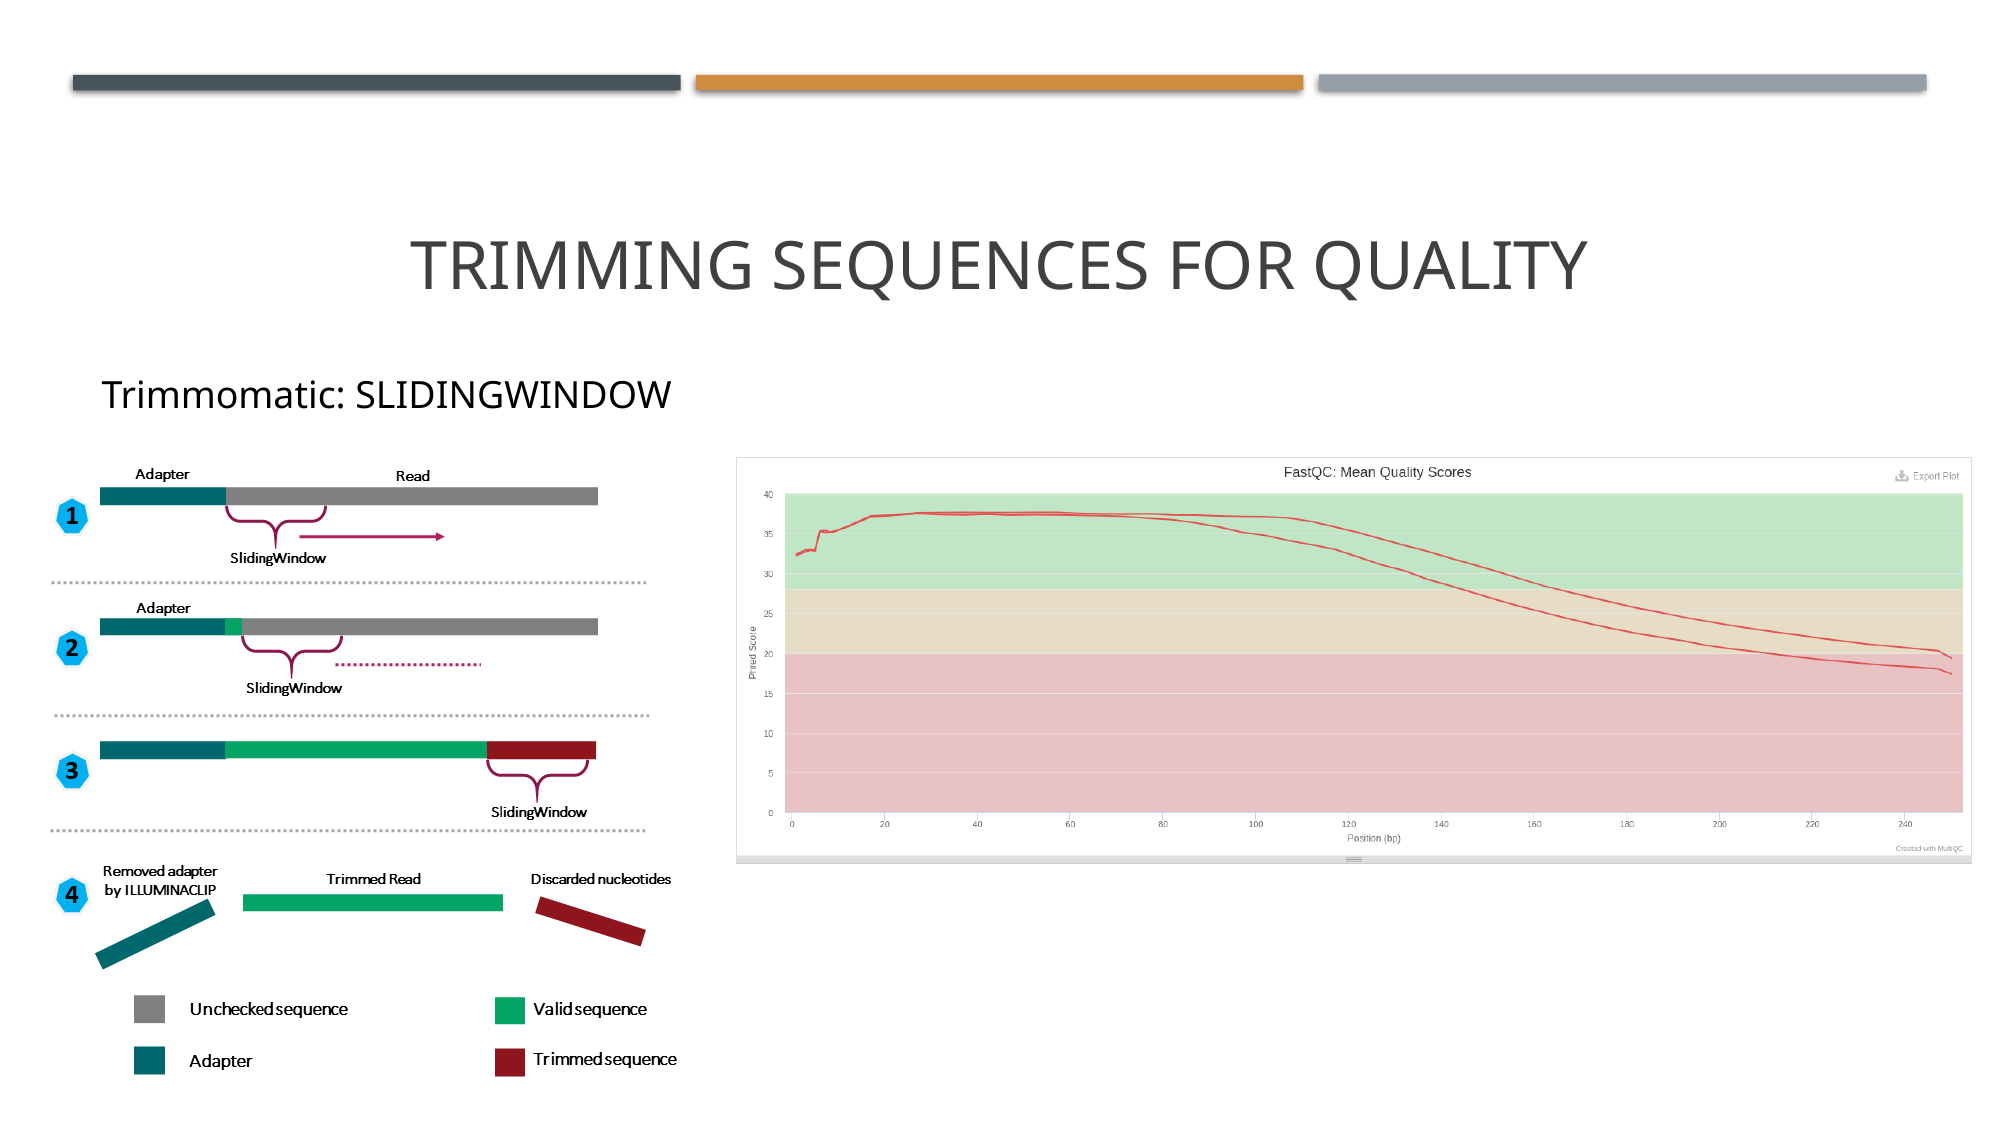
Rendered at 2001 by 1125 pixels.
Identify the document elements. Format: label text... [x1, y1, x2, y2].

picture [22, 430, 1977, 1125]
title Trimming sequences for quality [95, 115, 1905, 311]
text_box Trimmomatic: SLIDINGWINDOW [86, 363, 841, 424]
